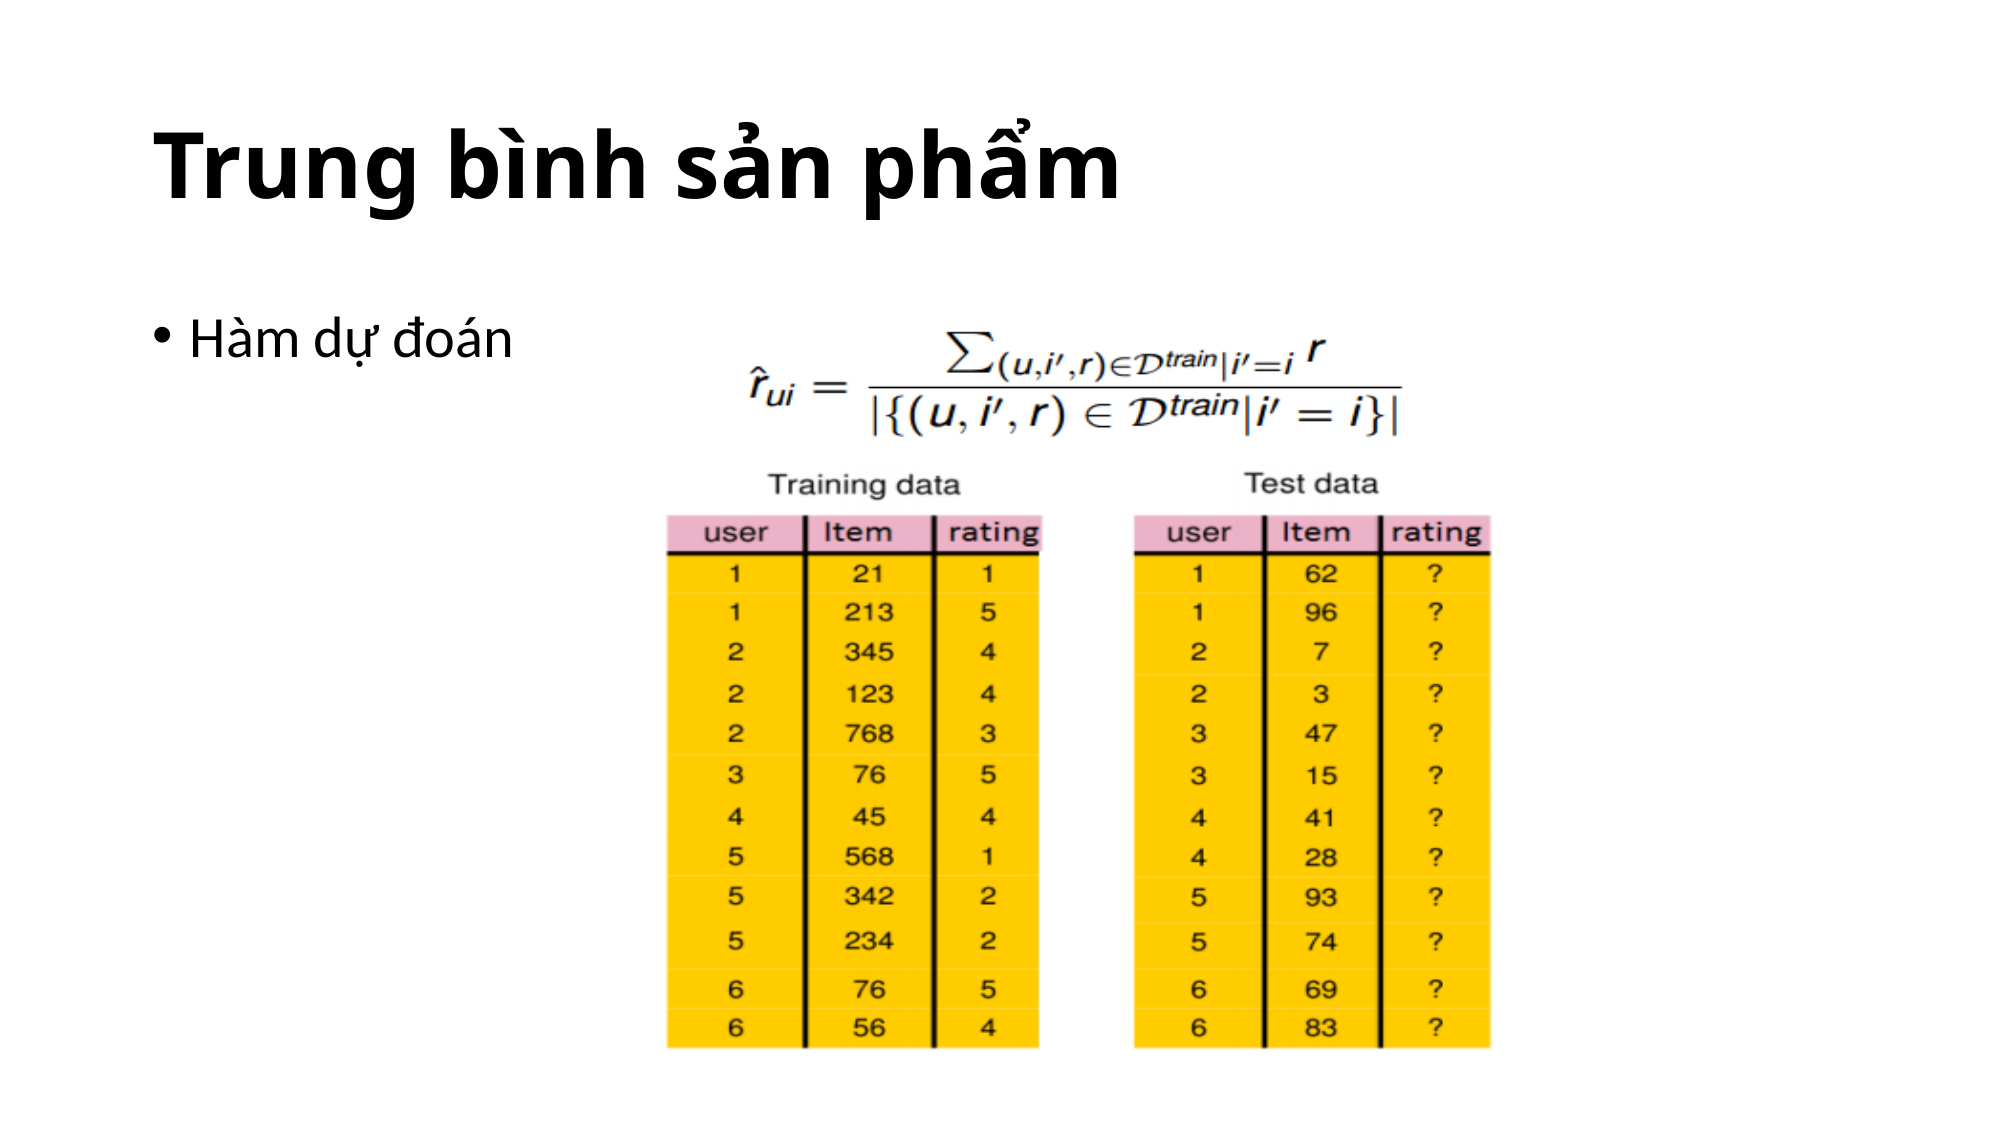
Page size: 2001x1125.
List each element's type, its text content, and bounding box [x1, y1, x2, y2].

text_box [615, 326, 1505, 1058]
list Hàm dự đoán [137, 299, 1863, 1014]
title Trung bình sản phẩm [137, 59, 1863, 278]
